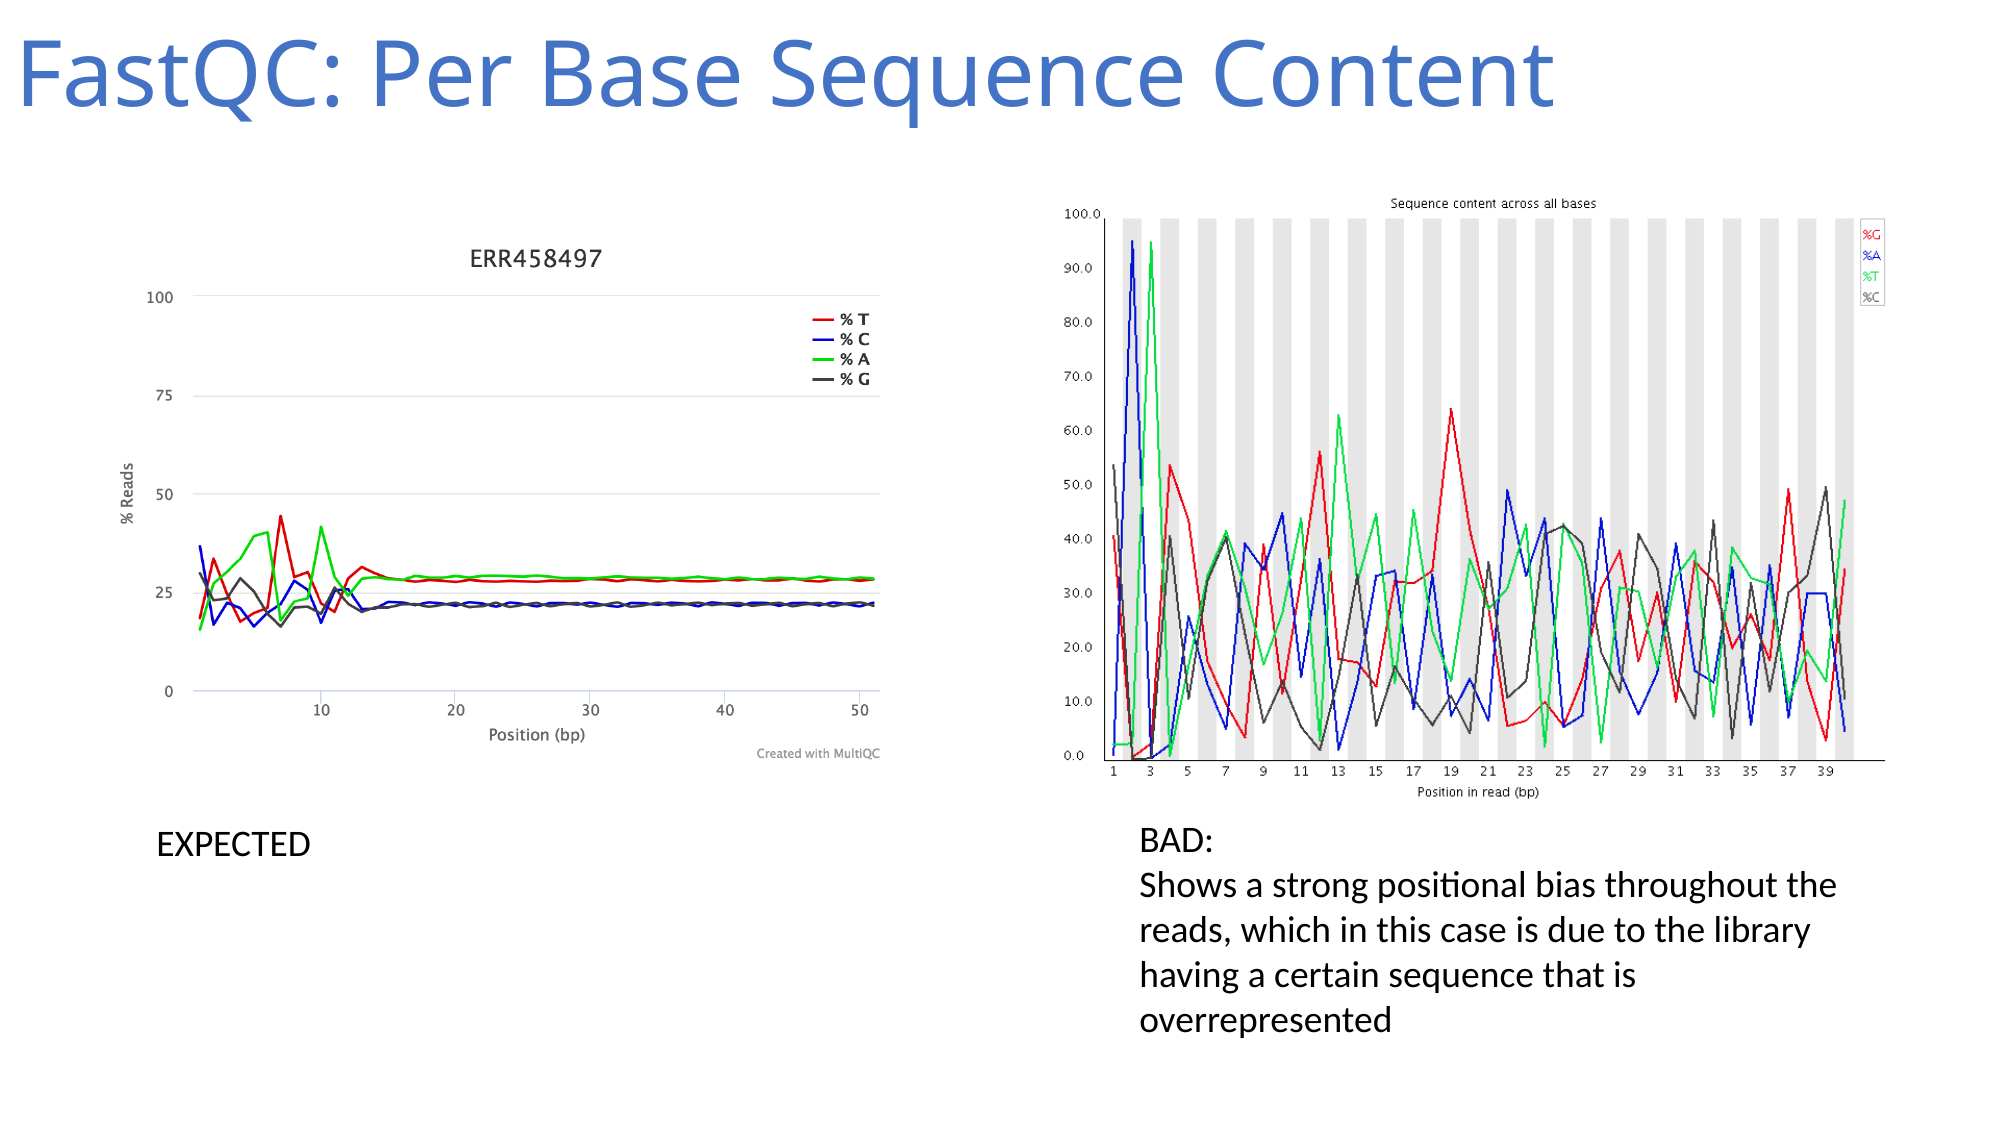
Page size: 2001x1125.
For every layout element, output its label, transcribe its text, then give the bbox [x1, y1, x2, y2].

picture [99, 235, 893, 764]
text_box EXPECTED [141, 811, 386, 872]
picture [1052, 182, 1907, 808]
text_box BAD: Shows a strong positional bias throughout the reads, which in this case is due to the library having a certain sequence that is overrepresented [1124, 808, 1907, 1093]
title FastQC: Per Base Sequence Content [0, 7, 1725, 146]
